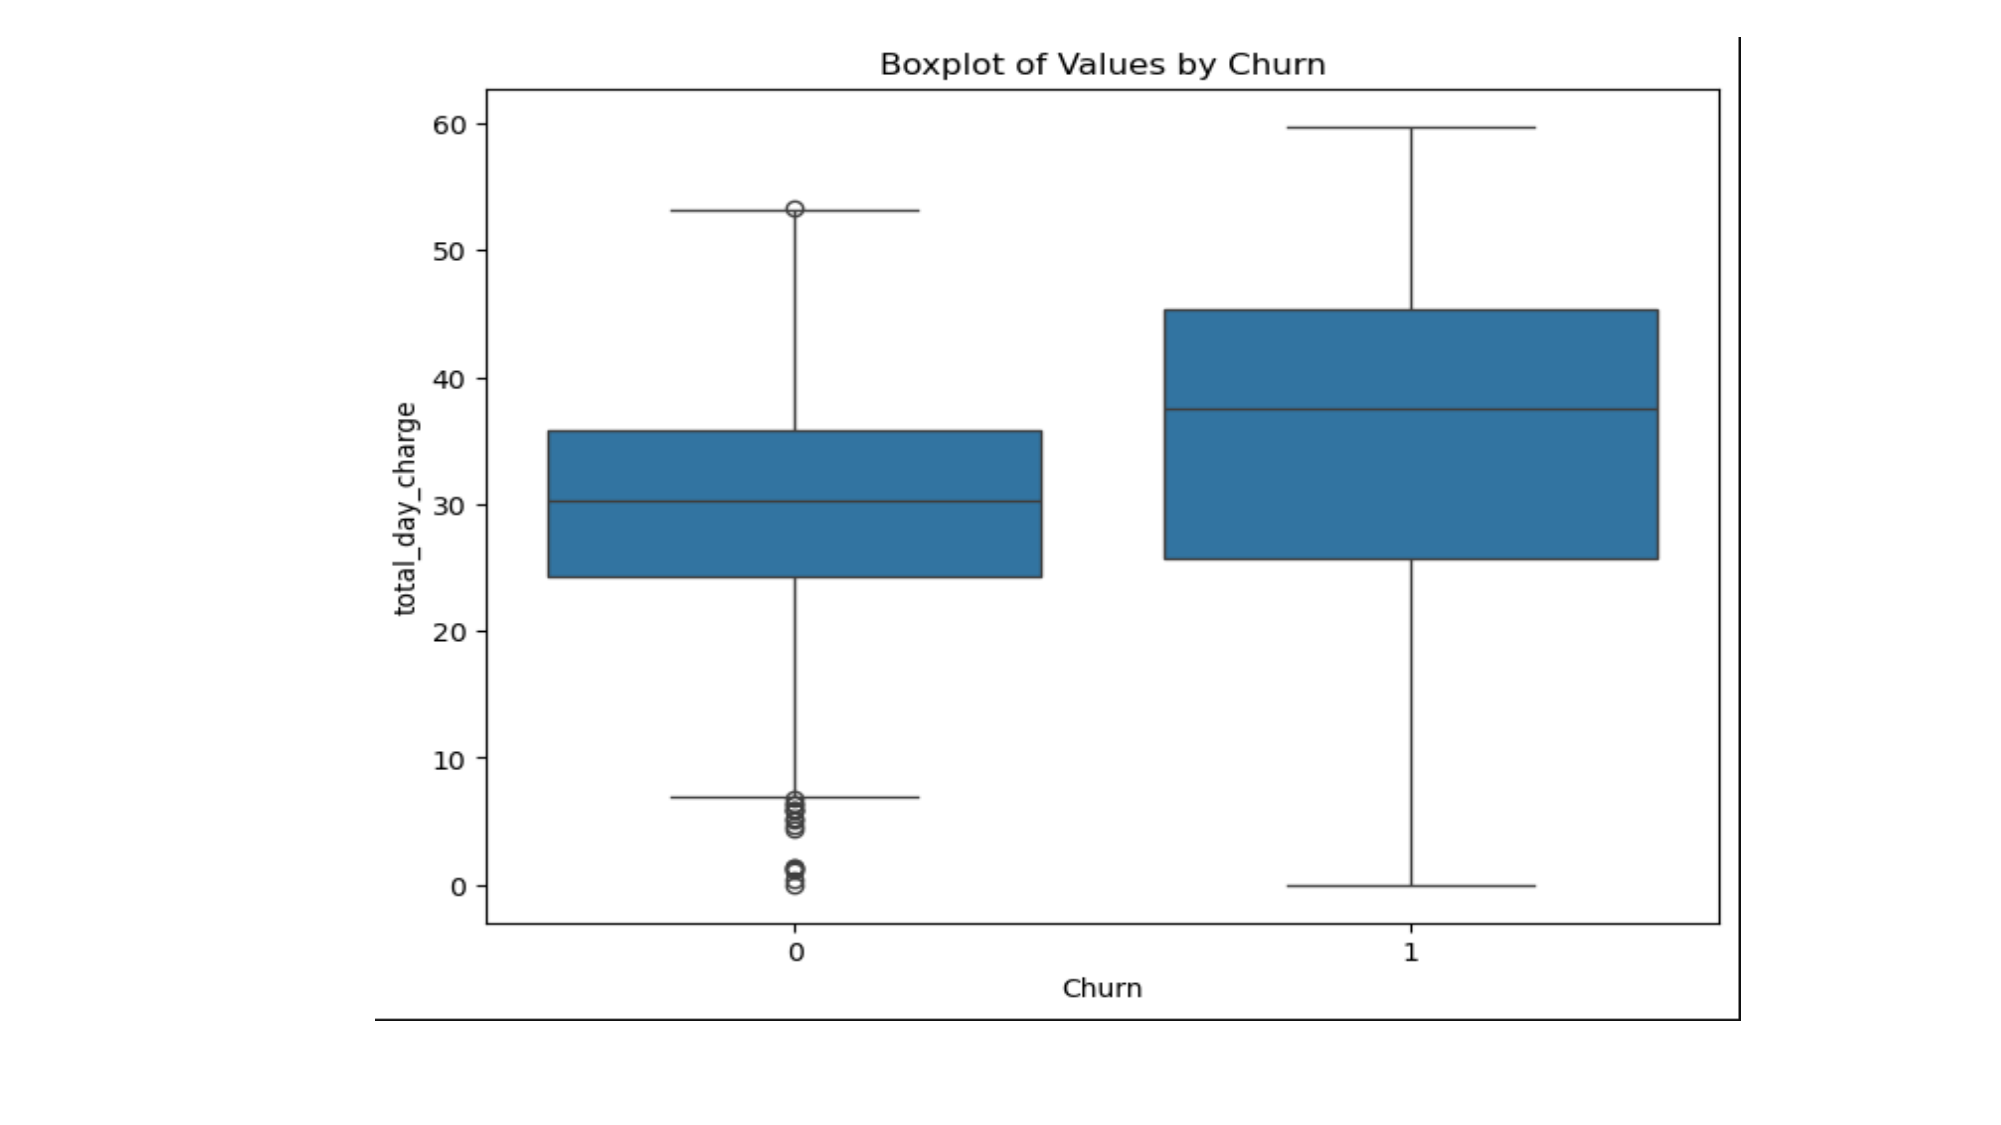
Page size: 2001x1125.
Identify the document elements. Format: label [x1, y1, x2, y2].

picture [374, 37, 1742, 1021]
